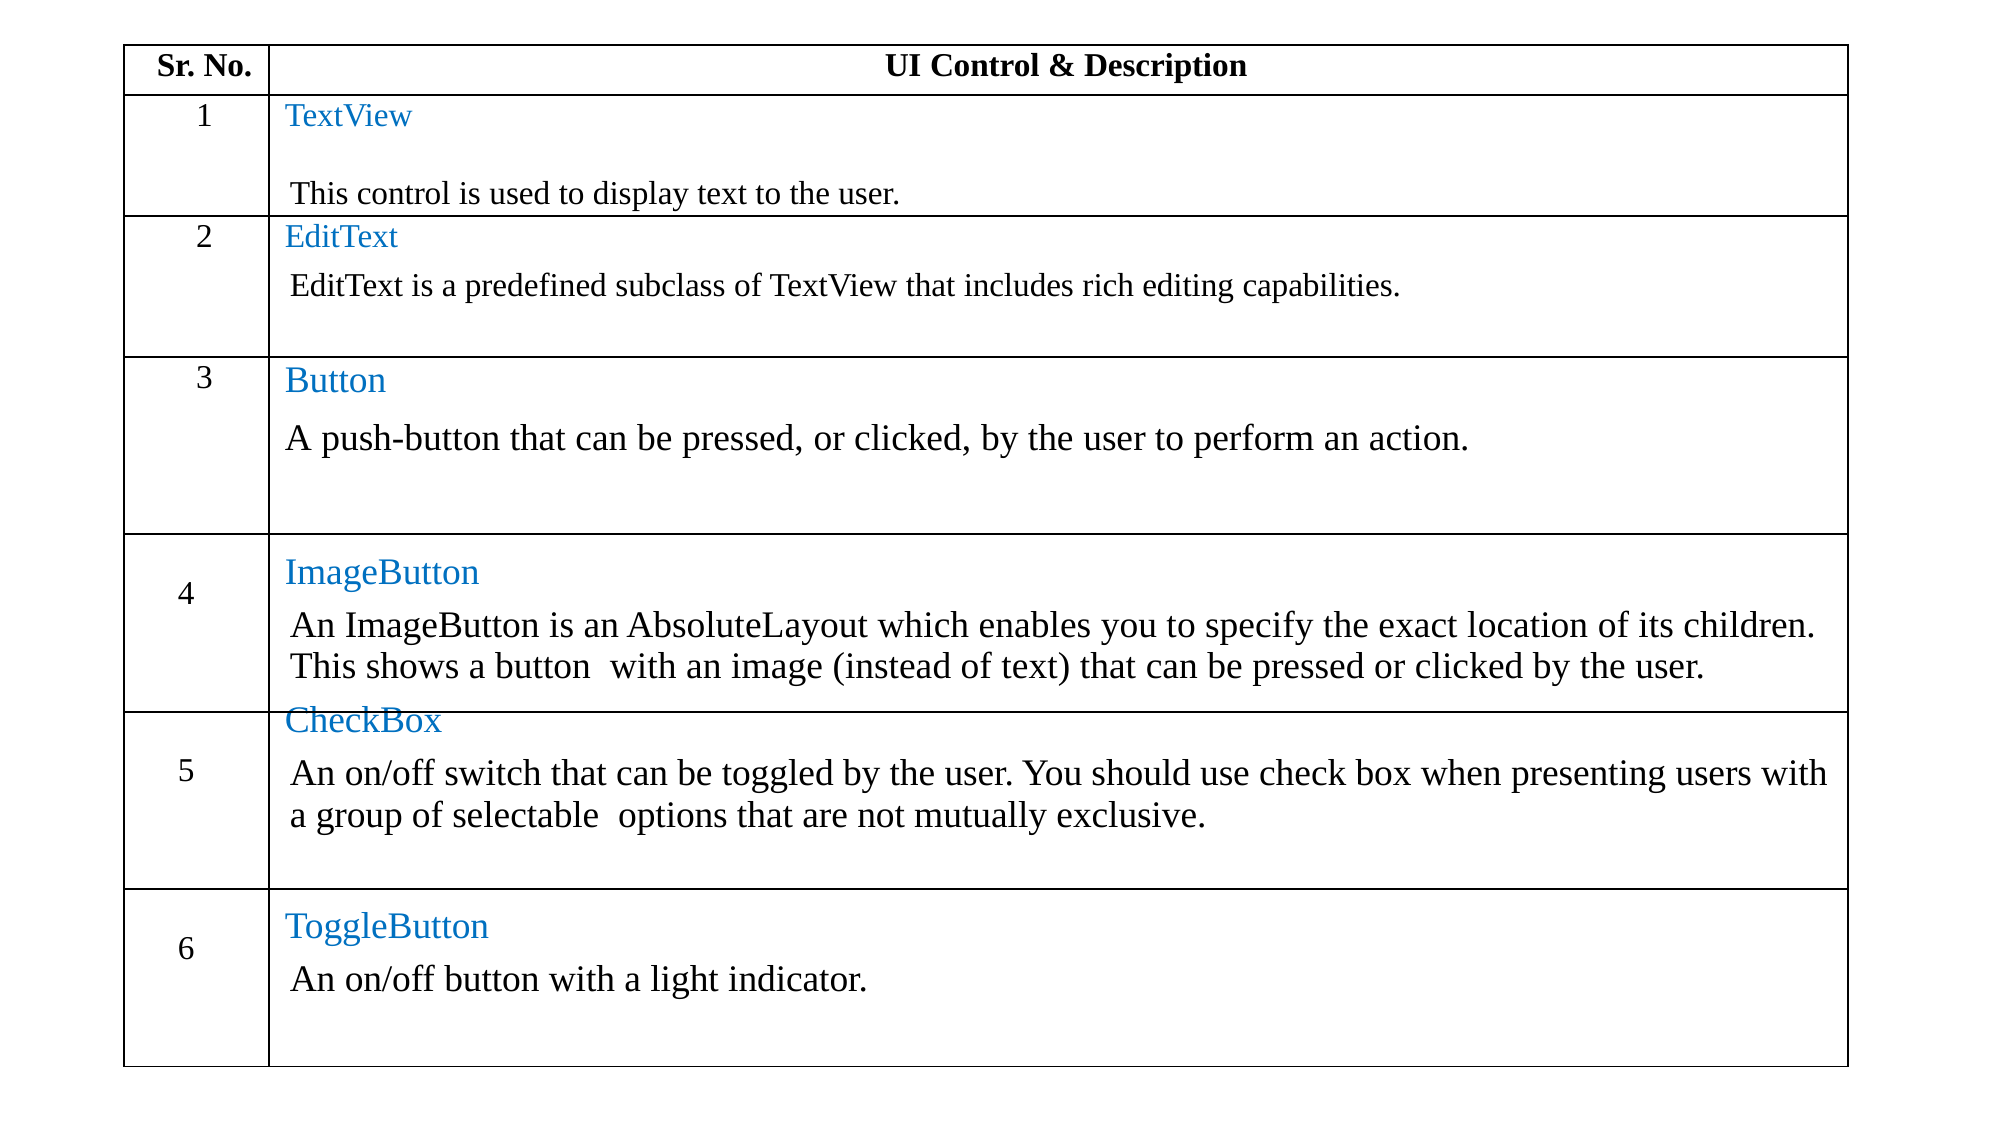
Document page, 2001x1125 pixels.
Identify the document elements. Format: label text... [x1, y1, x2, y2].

table_cell ToggleButton An on/off button with a light indicator. [270, 890, 1847, 1066]
table_header Sr. No. [125, 46, 268, 94]
table_cell 2 [125, 217, 268, 356]
table_cell 6 [125, 890, 268, 1066]
table_cell 3 [125, 358, 268, 533]
table_cell 1 [125, 96, 268, 215]
table_cell EditText EditText is a predefined subclass of TextView that includes rich editing capabilities. [270, 217, 1847, 356]
table_header UI Control & Description [270, 46, 1847, 94]
table_cell CheckBox An on/off switch that can be toggled by the user. You should use check box when presenting users with a group of selectable options that are not mutually exclusive. [270, 713, 1847, 888]
table_cell Button A push-button that can be pressed, or clicked, by the user to perform an action. [270, 358, 1847, 533]
table_cell 5 [125, 713, 268, 888]
table_cell TextView This control is used to display text to the user. [270, 96, 1847, 215]
table_cell ImageButton An ImageButton is an AbsoluteLayout which enables you to specify the exact location of its children. This shows a button with an image (instead of text) that can be pressed or clicked by the user. [270, 535, 1847, 711]
table_cell 4 [125, 535, 268, 711]
